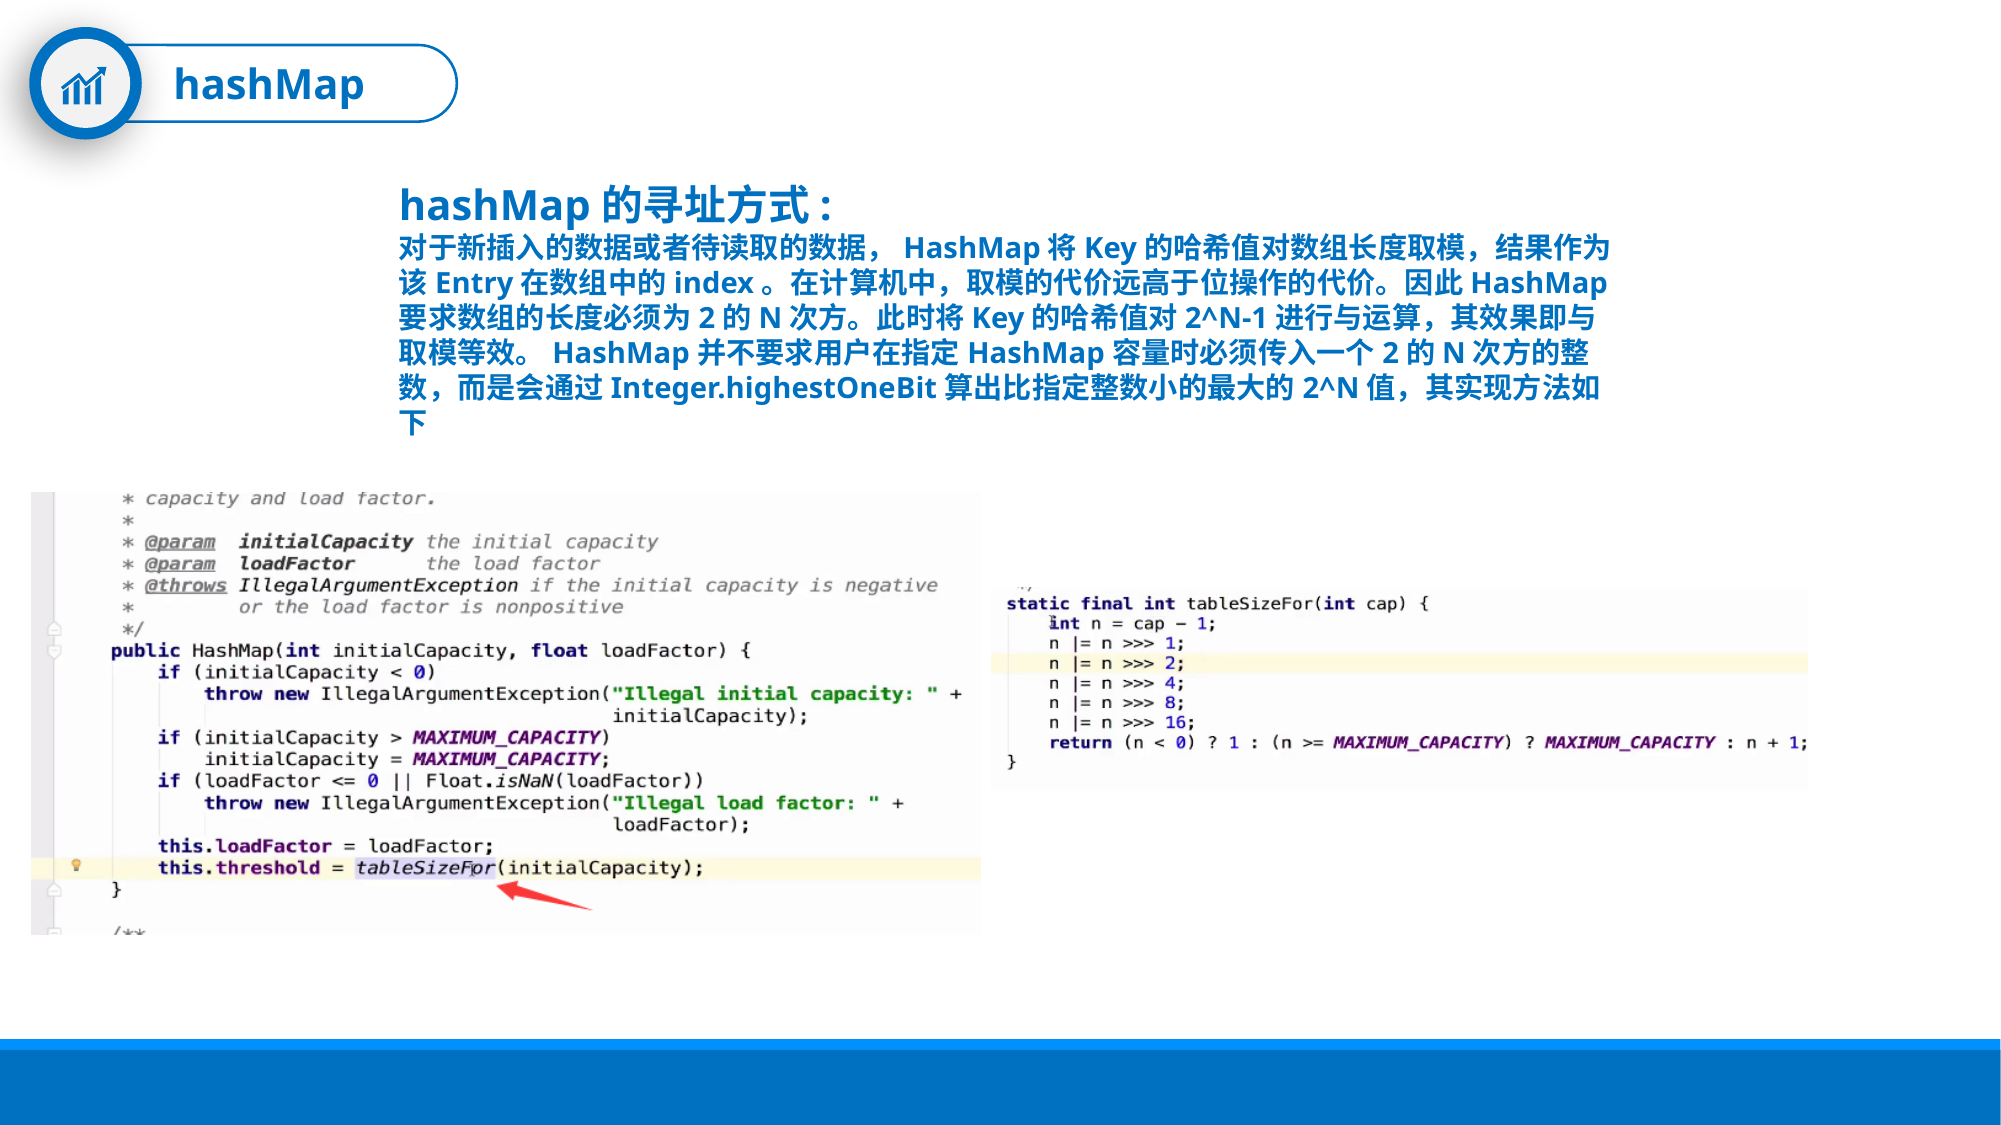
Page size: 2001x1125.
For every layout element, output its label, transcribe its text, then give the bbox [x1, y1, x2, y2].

picture [991, 587, 1808, 791]
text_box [31, 28, 140, 138]
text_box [60, 68, 111, 105]
text_box [148, 43, 459, 123]
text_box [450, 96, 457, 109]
text_box hashMap的寻址方式: 对于新插入的数据或者待读取的数据，HashMap将Key的哈希值对数组长度取模，结果作为该Entry在数组中的index。在计算机中，取模的代价远高于位操作的代价。因此HashMap要求数组的长度必须为2的N次方。此时将Key的哈希值对2^N-1进行与运算，其效果即与取模等效。HashMap并不要求用户在指定HashMap容量时必须传入一个2的N次方的整数，而是会通过Integer.highestOneBit算出比指定整数小的最大的2^N值，其实现方法如下 [399, 179, 1617, 439]
picture [31, 492, 981, 936]
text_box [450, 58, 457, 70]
